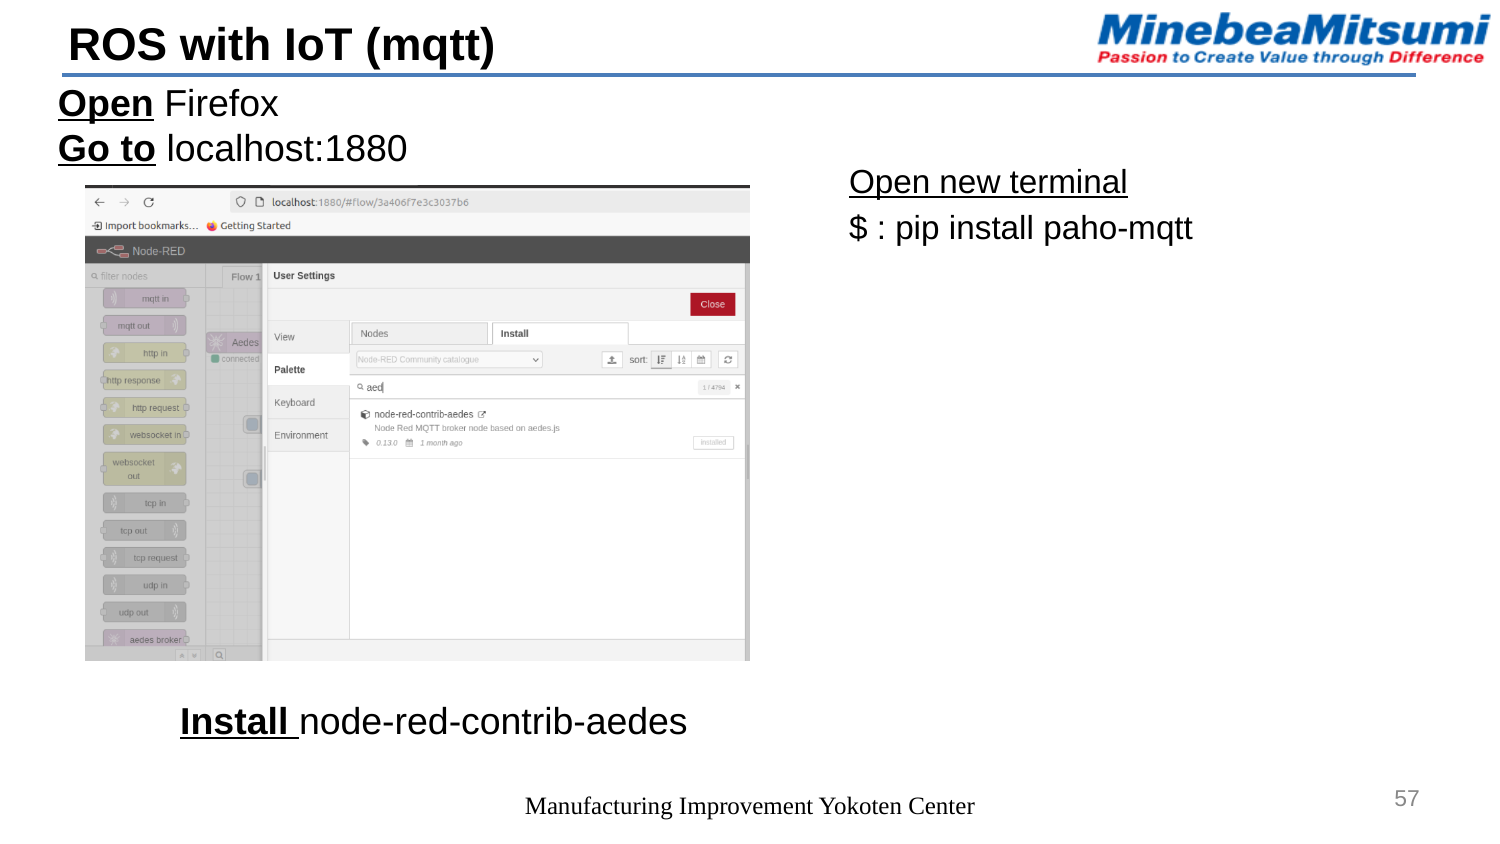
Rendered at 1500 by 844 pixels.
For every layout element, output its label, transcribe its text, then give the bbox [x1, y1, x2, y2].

text_box ROS with IoT (mqtt) [53, 0, 976, 64]
text_box Install node-red-contrib-aedes [165, 682, 707, 758]
text_box Open Firefox Go to localhost:1880 [42, 64, 976, 185]
picture [85, 185, 751, 661]
slide_number 57 [1083, 774, 1434, 820]
picture [1095, 1, 1498, 68]
footer Manufacturing Improvement Yokoten Center [461, 782, 1039, 827]
text_box Open new terminal $ : pip install paho-mqtt [834, 139, 1379, 360]
